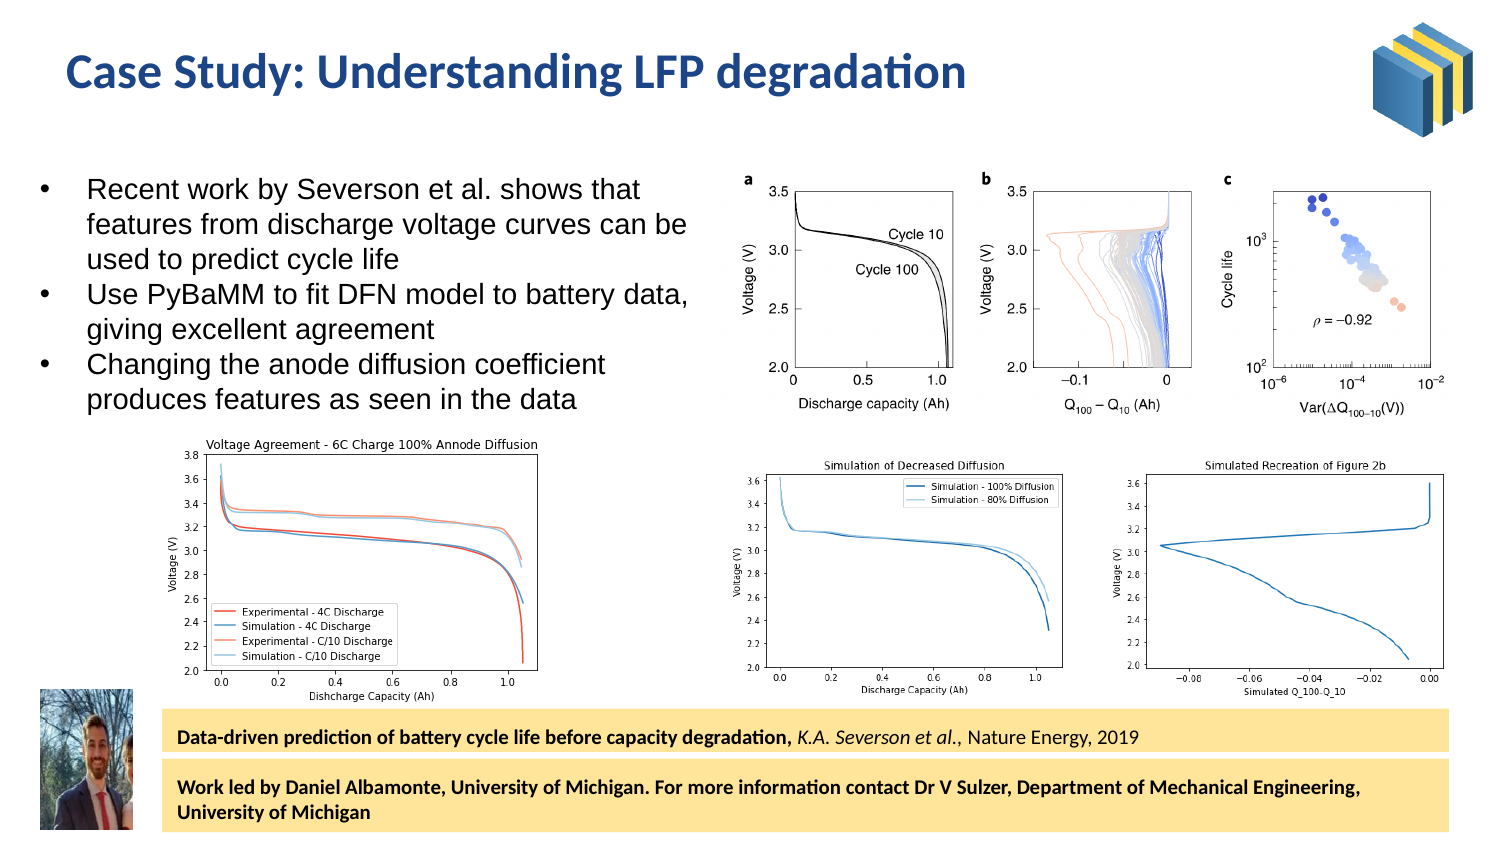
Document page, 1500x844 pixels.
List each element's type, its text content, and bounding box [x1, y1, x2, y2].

picture [40, 689, 133, 830]
picture [1372, 22, 1473, 138]
picture [161, 432, 543, 707]
picture [1107, 454, 1450, 702]
picture [709, 155, 1459, 427]
picture [726, 453, 1068, 700]
text_box ﻿Data-driven prediction of battery cycle life before capacity degradation, K.A. Severson et al., Nature Energy, 2019 [162, 708, 1449, 752]
text_box Recent work by Severson et al. shows that features from discharge voltage curves can be used to predict cycle life Use PyBaMM to fit DFN model to battery data, giving excellent agreement Changing the anode diffusion coefficient produces features as seen in the data [25, 163, 703, 423]
text_box Work led by Daniel Albamonte, University of Michigan. For more information contact Dr V Sulzer, Department of Mechanical Engineering, University of Michigan [162, 758, 1449, 833]
title Case Study: Understanding LFP degradation [51, 23, 1369, 117]
